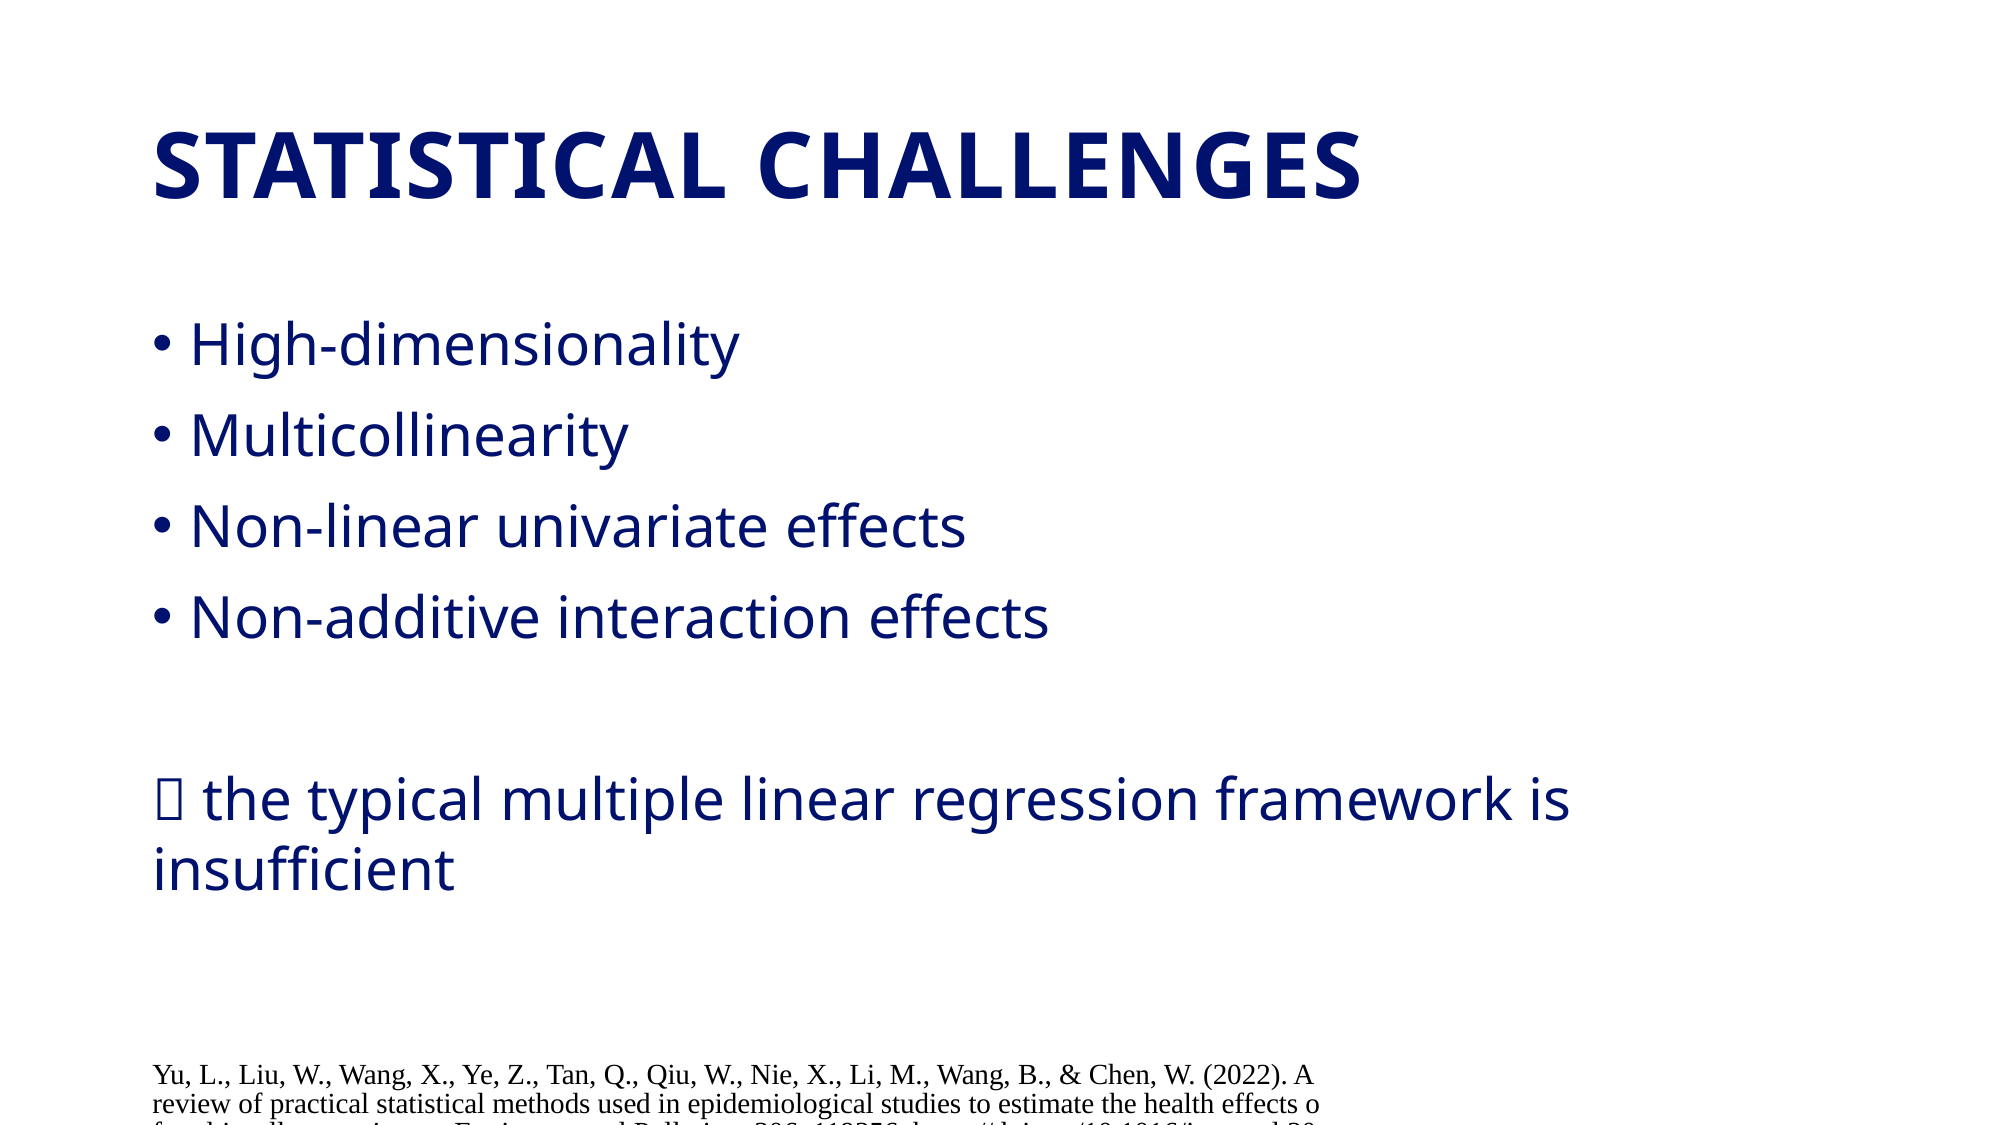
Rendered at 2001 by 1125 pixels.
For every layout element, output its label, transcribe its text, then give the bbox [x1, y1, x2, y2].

title Statistical challenges [137, 59, 1863, 278]
footer Yu, L., Liu, W., Wang, X., Ye, Z., Tan, Q., Qiu, W., Nie, X., Li, M., Wang, B., & Chen, W. (2022). A review of practical statistical methods used in epidemiological studies to estimate the health effects of multi-pollutant mixture. Environmental Pollution, 306, 119356. https://doi.org/10.1016/j.envpol.2022.119356 [137, 1042, 1338, 1103]
list High-dimensionality Multicollinearity Non-linear univariate effects Non-additive interaction effects  the typical multiple linear regression framework is insufficient [137, 299, 1863, 1014]
